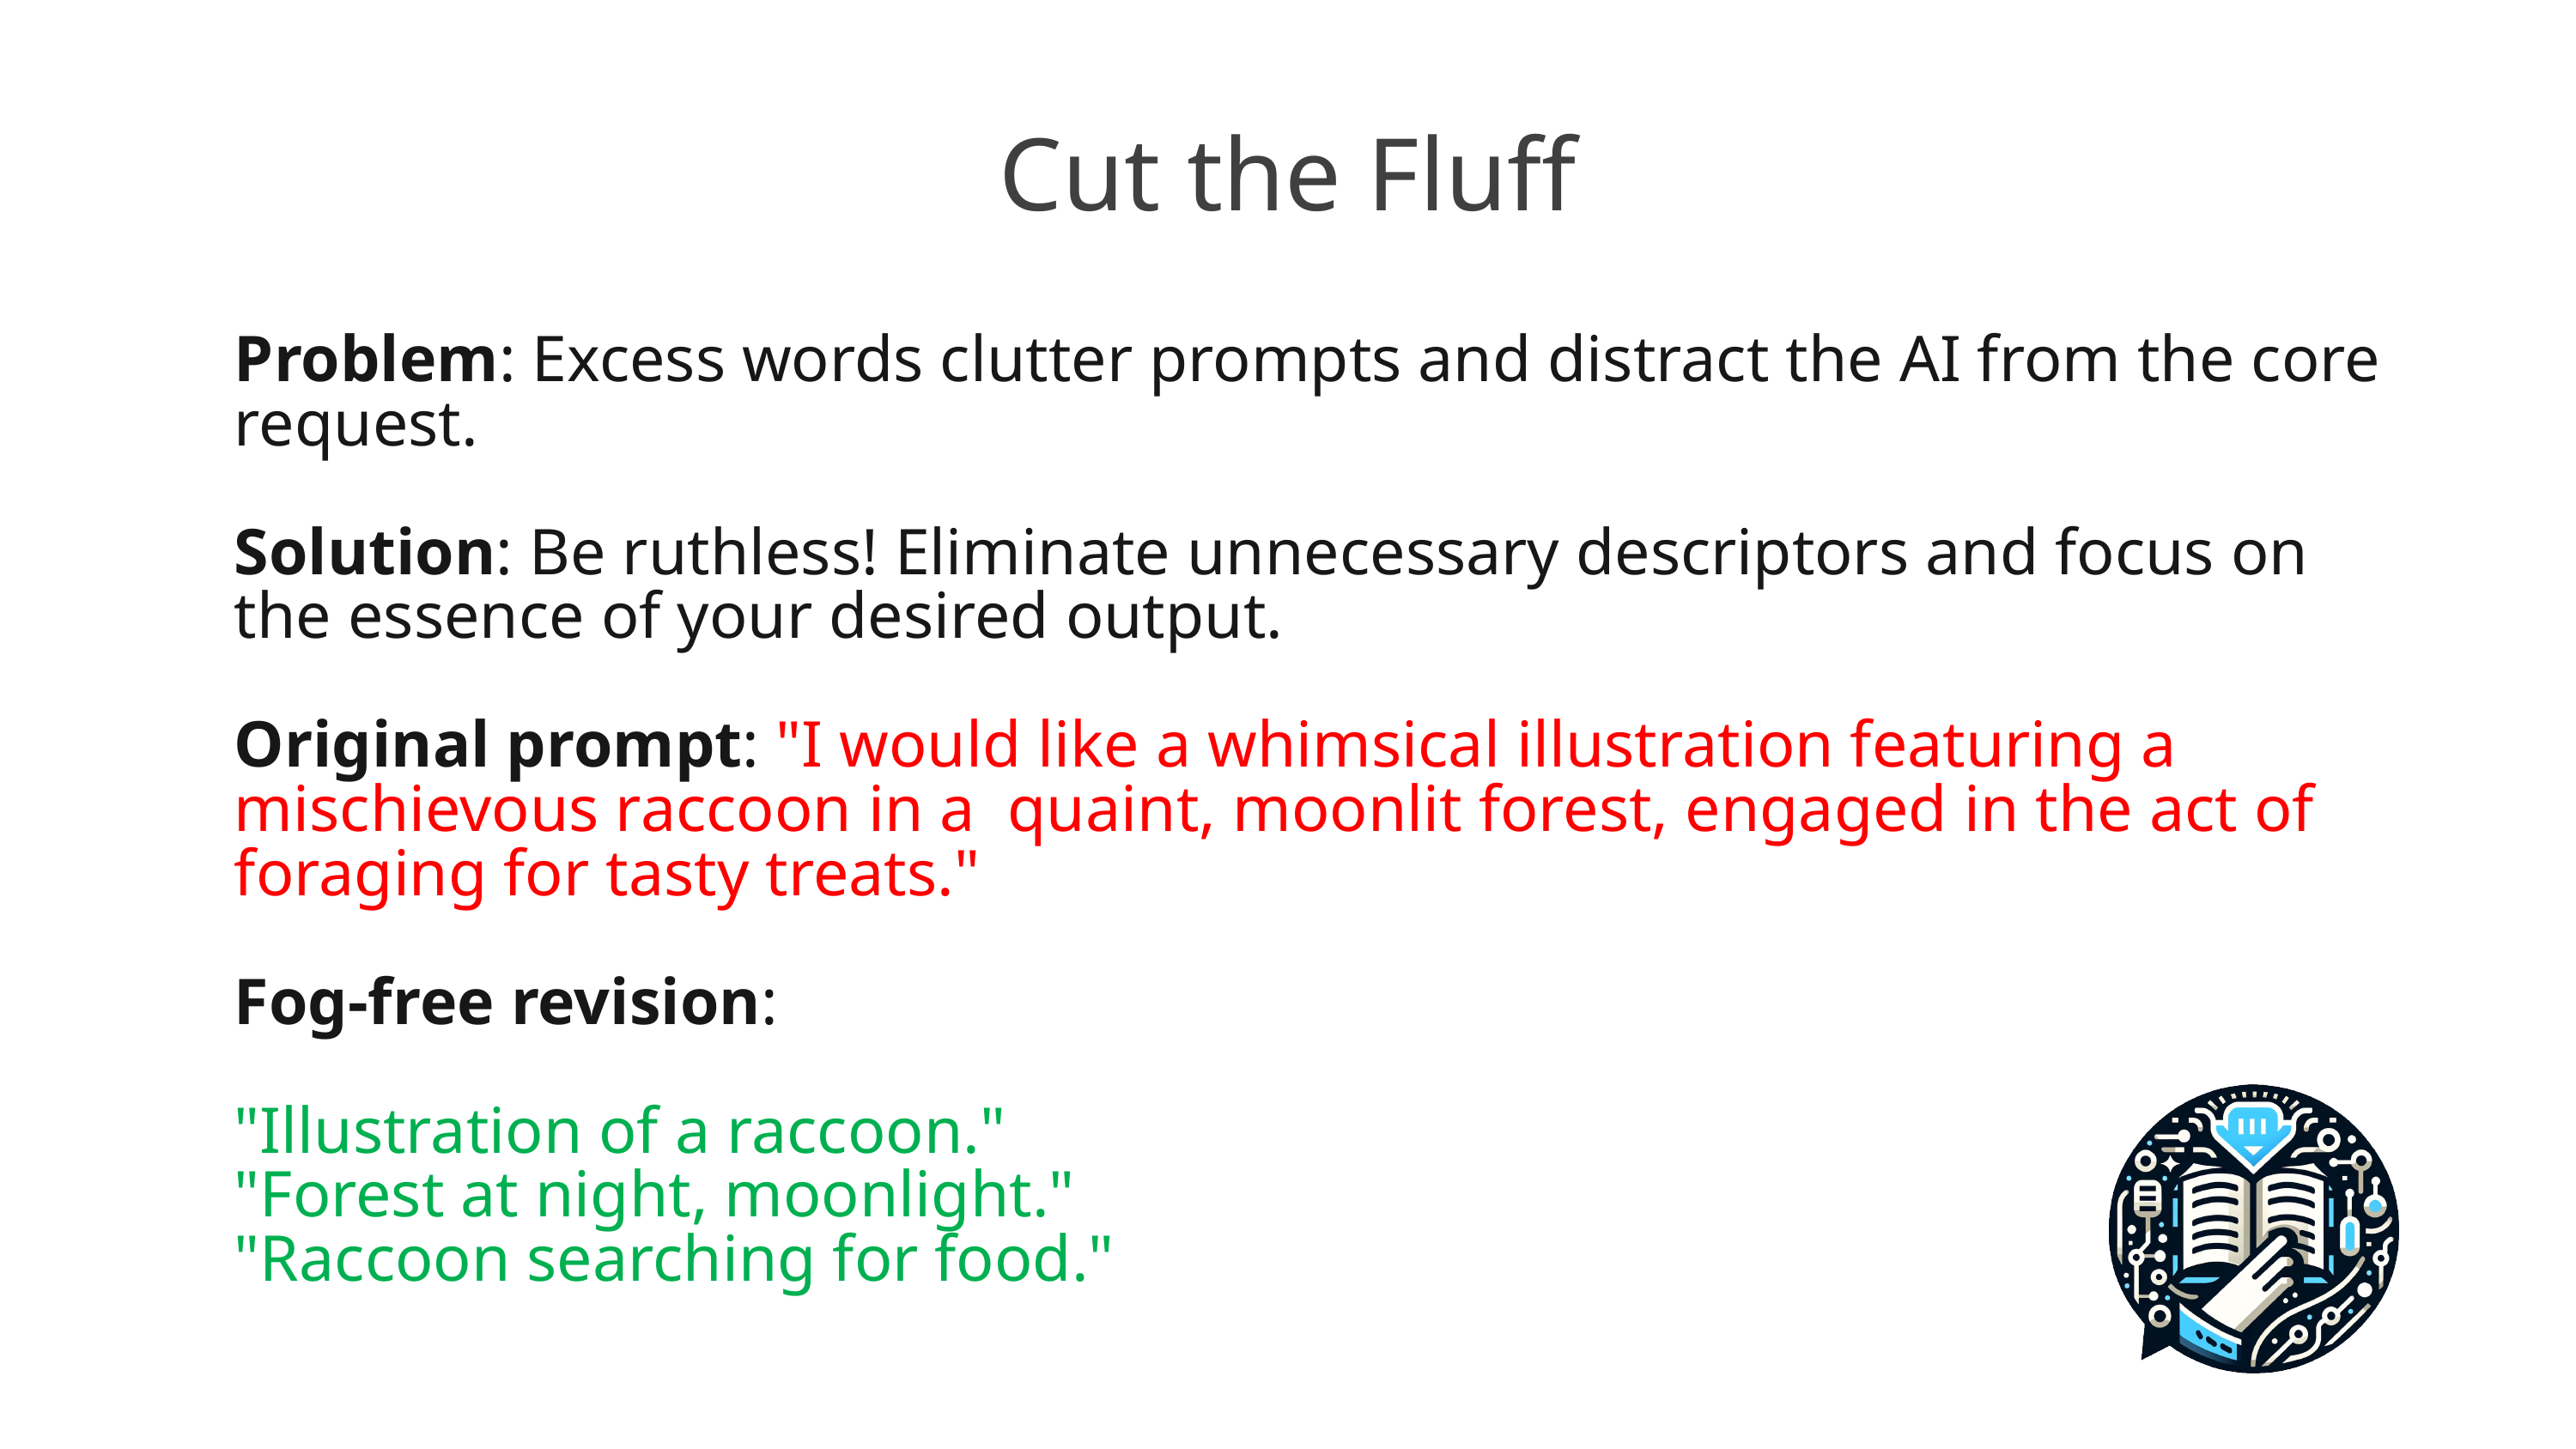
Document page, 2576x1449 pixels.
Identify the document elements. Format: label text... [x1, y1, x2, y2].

text_box Problem: Excess words clutter prompts and distract the AI from the core request. Solution: Be ruthless! Eliminate unnecessary descriptors and focus on the essence of your desired output. Original prompt: "I would like a whimsical illustration featuring a mischievous raccoon in a quaint, moonlit forest, engaged in the act of foraging for tasty treats." Fog-free revision: "Illustration of a raccoon." "Forest at night, moonlight." "Raccoon searching for food." [234, 325, 2399, 1152]
title Cut the Fluff [177, 120, 2399, 236]
picture [2109, 1084, 2399, 1373]
